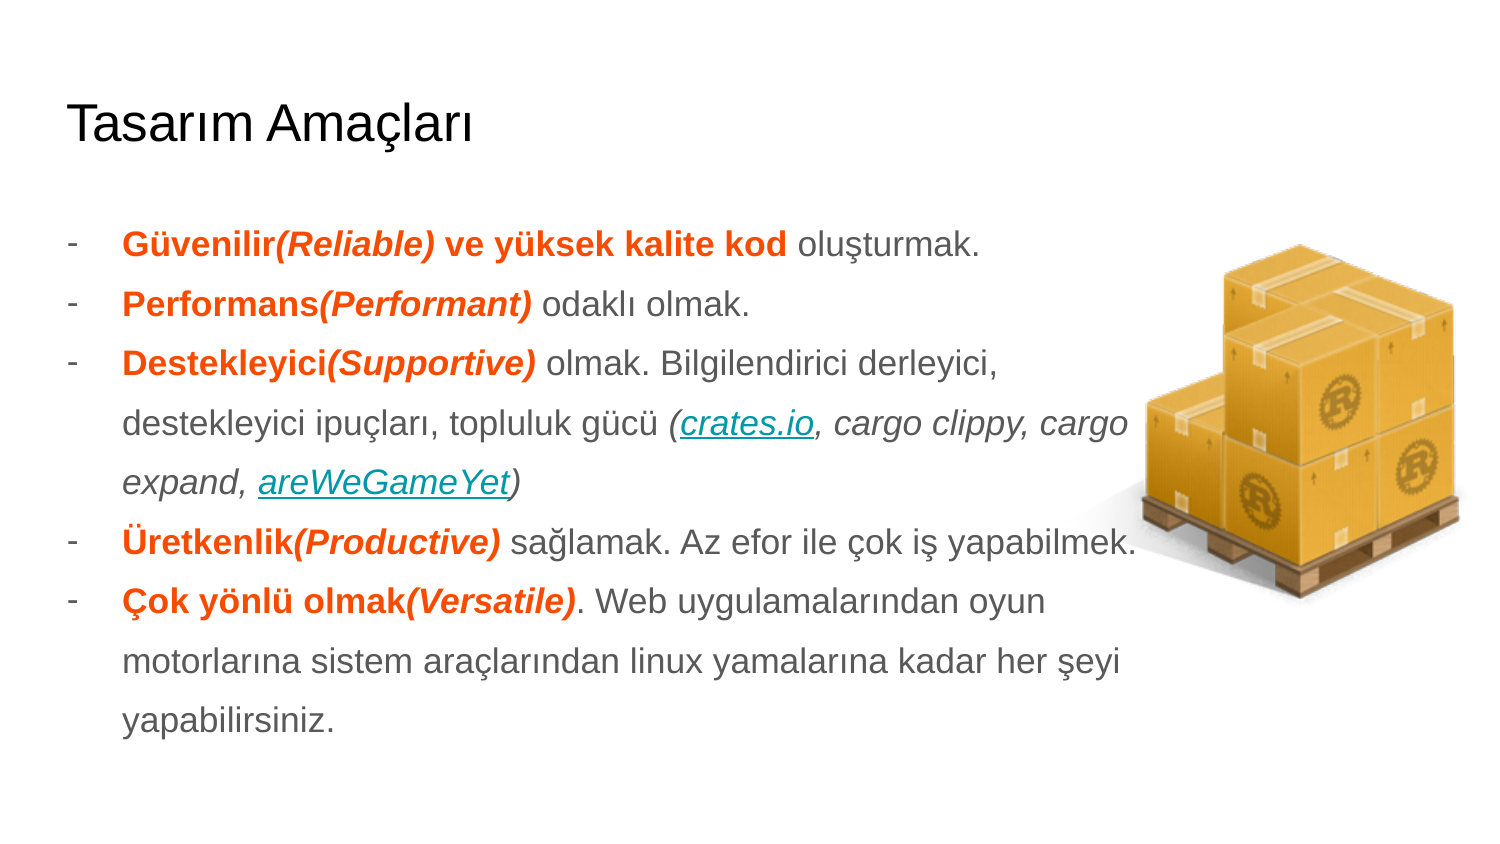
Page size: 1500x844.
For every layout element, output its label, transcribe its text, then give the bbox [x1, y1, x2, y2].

picture [1057, 204, 1497, 635]
list Güvenilir(Reliable) ve yüksek kalite kod oluşturmak. Performans(Performant) odaklı olmak. Destekleyici(Supportive) olmak. Bilgilendirici derleyici, destekleyici ipuçları, topluluk gücü (crates.io, cargo clippy, cargo expand, areWeGameYet) Üretkenlik(Productive) sağlamak. Az efor ile çok iş yapabilmek. Çok yönlü olmak(Versatile). Web uygulamalarından oyun motorlarına sistem araçlarından linux yamalarına kadar her şeyi yapabilirsiniz. [32, 189, 1203, 736]
title Tasarım Amaçları [51, 72, 1449, 167]
